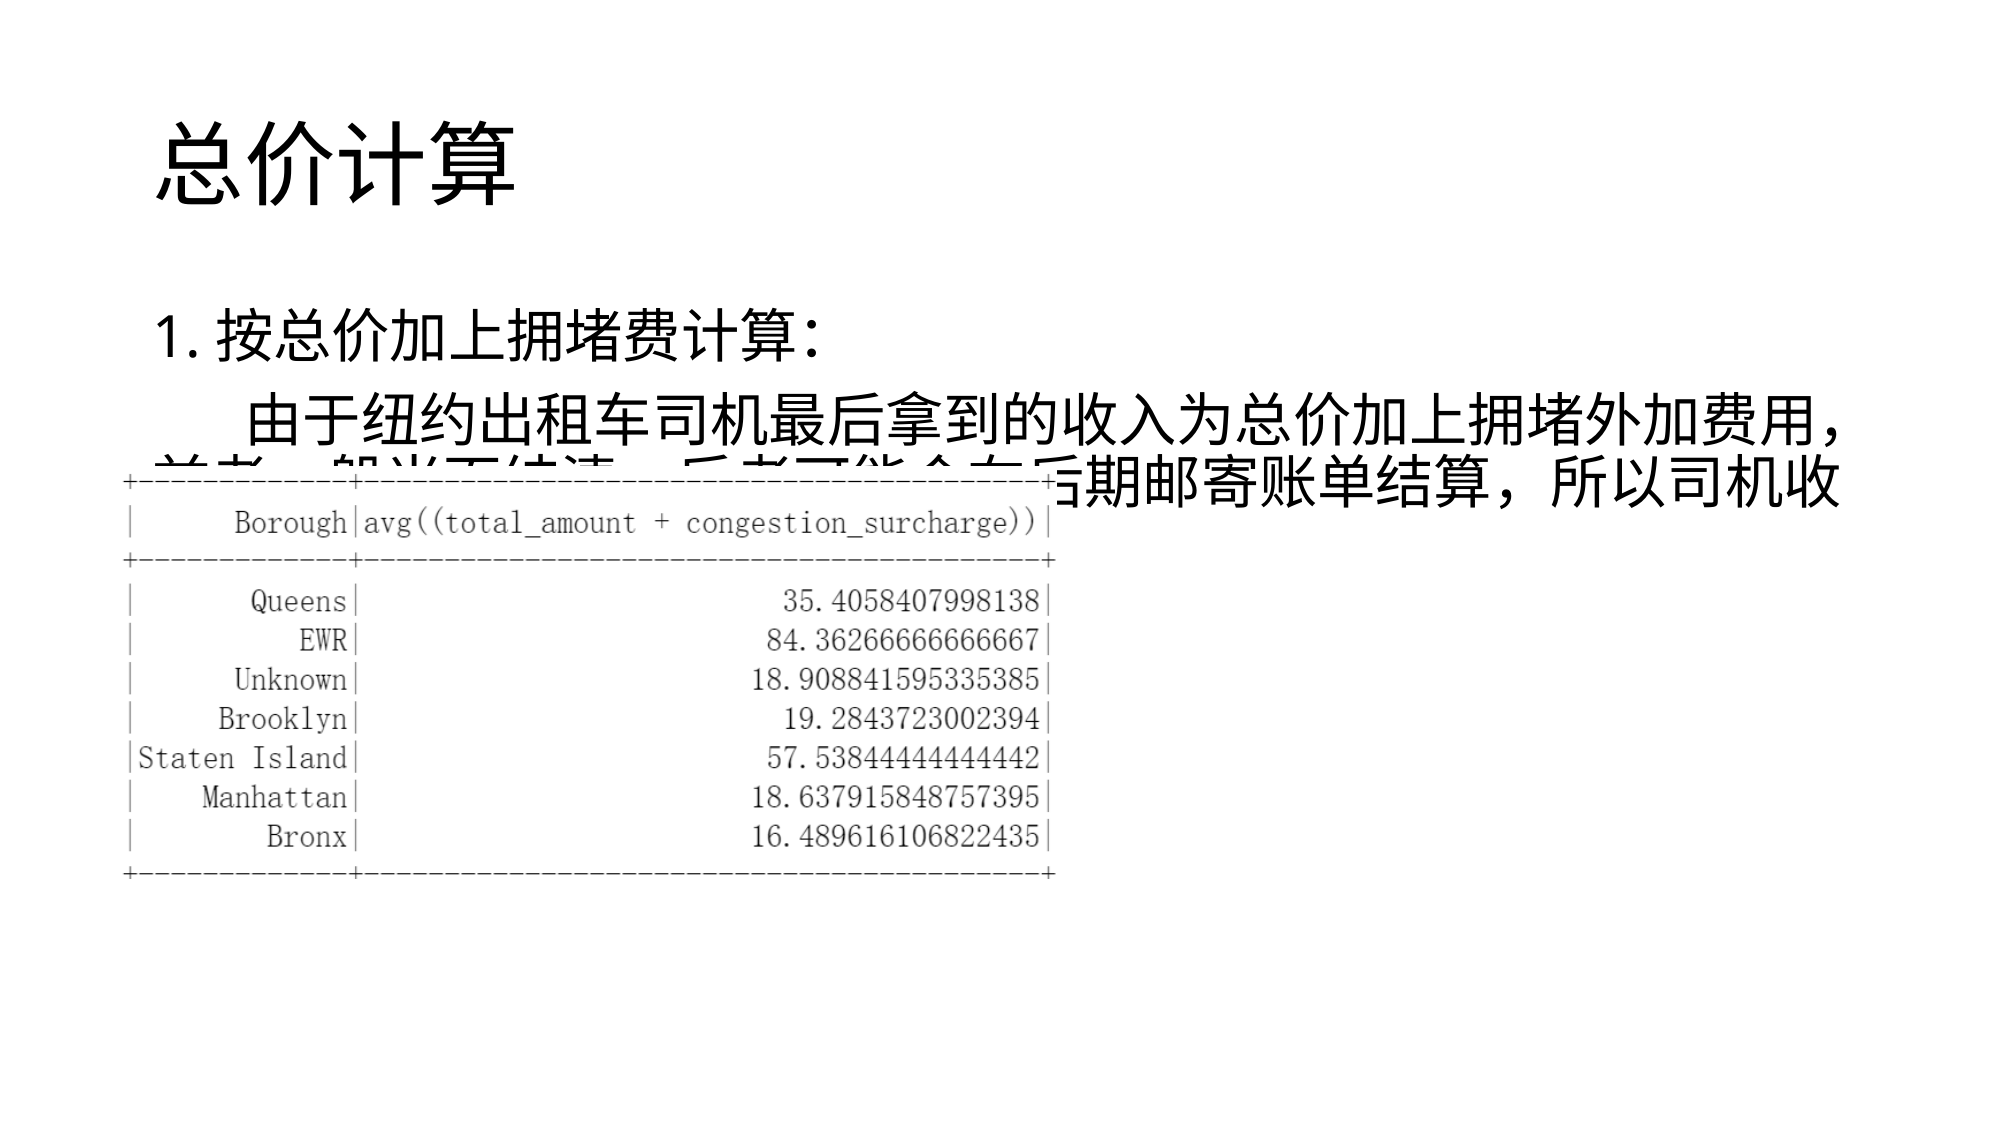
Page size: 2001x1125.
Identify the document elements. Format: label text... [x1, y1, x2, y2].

title 总价计算 [137, 59, 1863, 278]
picture [117, 466, 1058, 879]
list 1.按总价加上拥堵费计算： 由于纽约出租车司机最后拿到的收入为总价加上拥堵外加费用，前者一般当面结清，后者可能会在后期邮寄账单结算，所以司机收入应为两者之和。 [137, 299, 1863, 1014]
